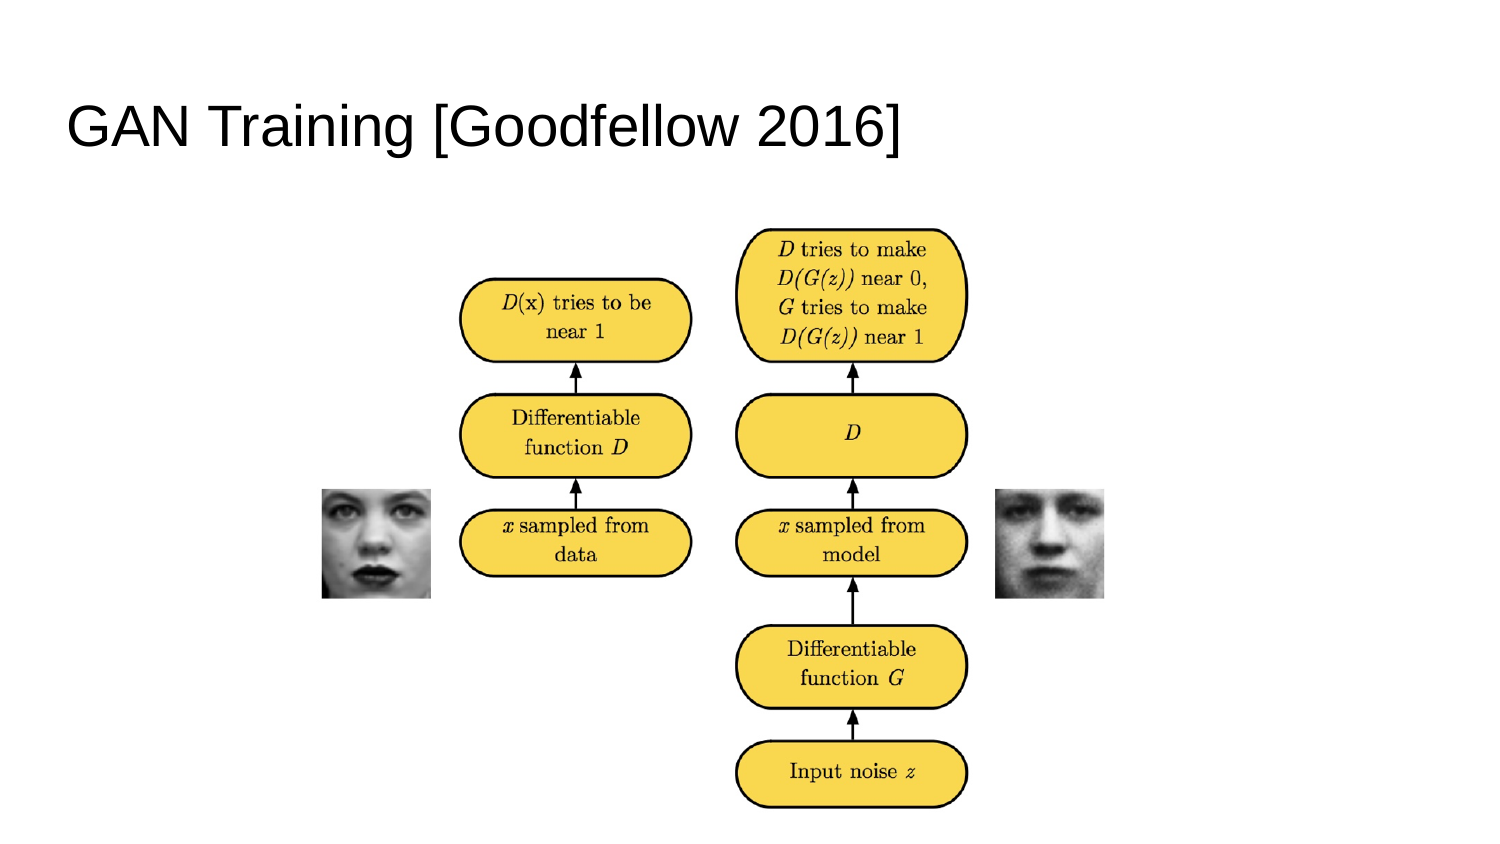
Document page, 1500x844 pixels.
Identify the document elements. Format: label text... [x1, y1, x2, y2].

title GAN Training [Goodfellow 2016] [51, 72, 1449, 167]
picture [239, 166, 1149, 822]
